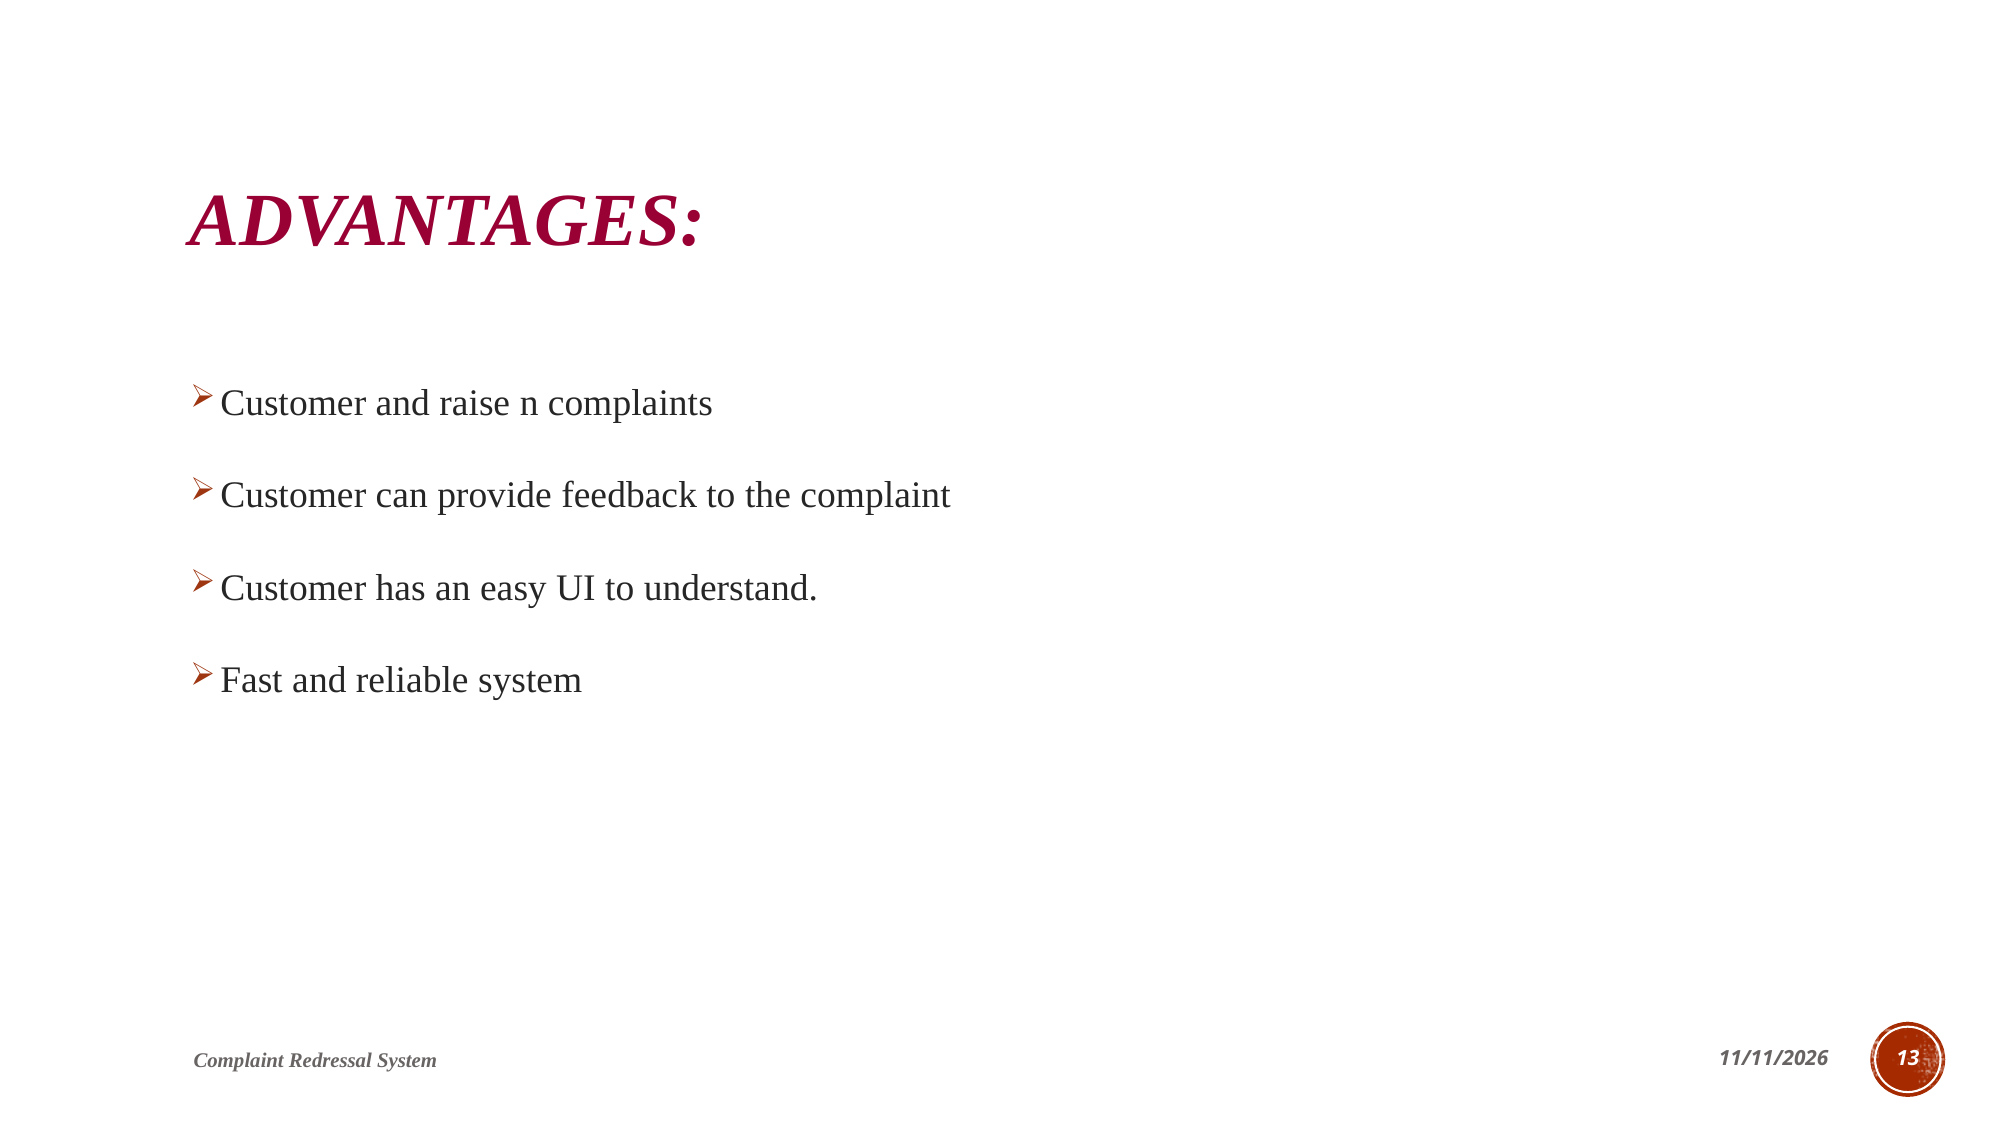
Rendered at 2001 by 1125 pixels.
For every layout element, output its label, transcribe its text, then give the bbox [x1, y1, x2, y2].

footer Complaint Redressal System [178, 1028, 1217, 1089]
list Customer and raise n complaints Customer can provide feedback to the complaint Customer has an easy UI to understand. Fast and reliable system [175, 348, 1826, 1013]
slide_number 13 [1855, 1028, 1961, 1089]
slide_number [1306, 1028, 1844, 1089]
title Advantages: [174, 131, 1825, 310]
